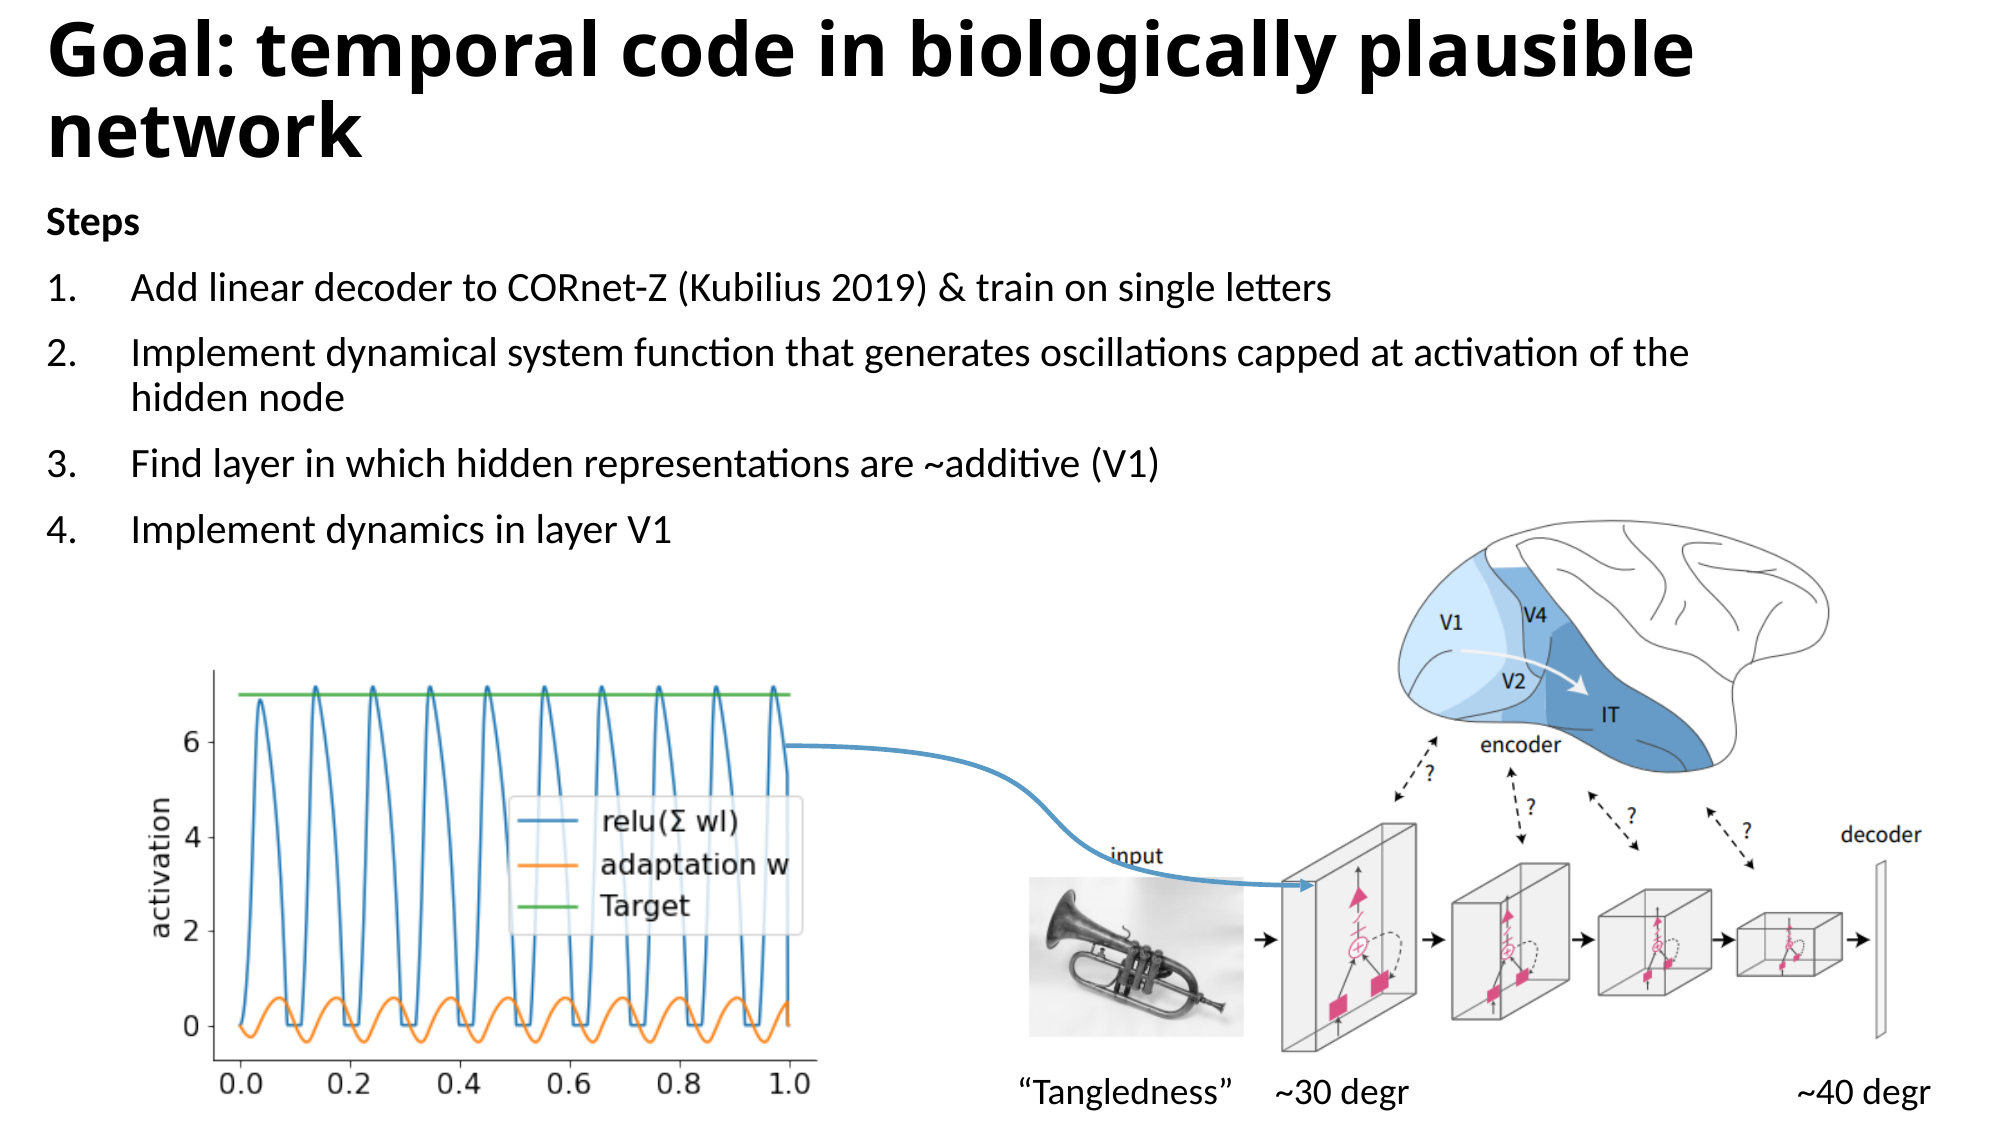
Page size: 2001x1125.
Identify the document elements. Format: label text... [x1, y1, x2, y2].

list Steps Add linear decoder to CORnet-Z (Kubilius 2019) & train on single letters Implement dynamical system function that generates oscillations capped at activation of the hidden node Find layer in which hidden representations are ~additive (V1) Implement dynamics in layer V1 [31, 191, 1757, 906]
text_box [116, 500, 1948, 1125]
title Goal: temporal code in biologically plausible network [31, 35, 1863, 150]
